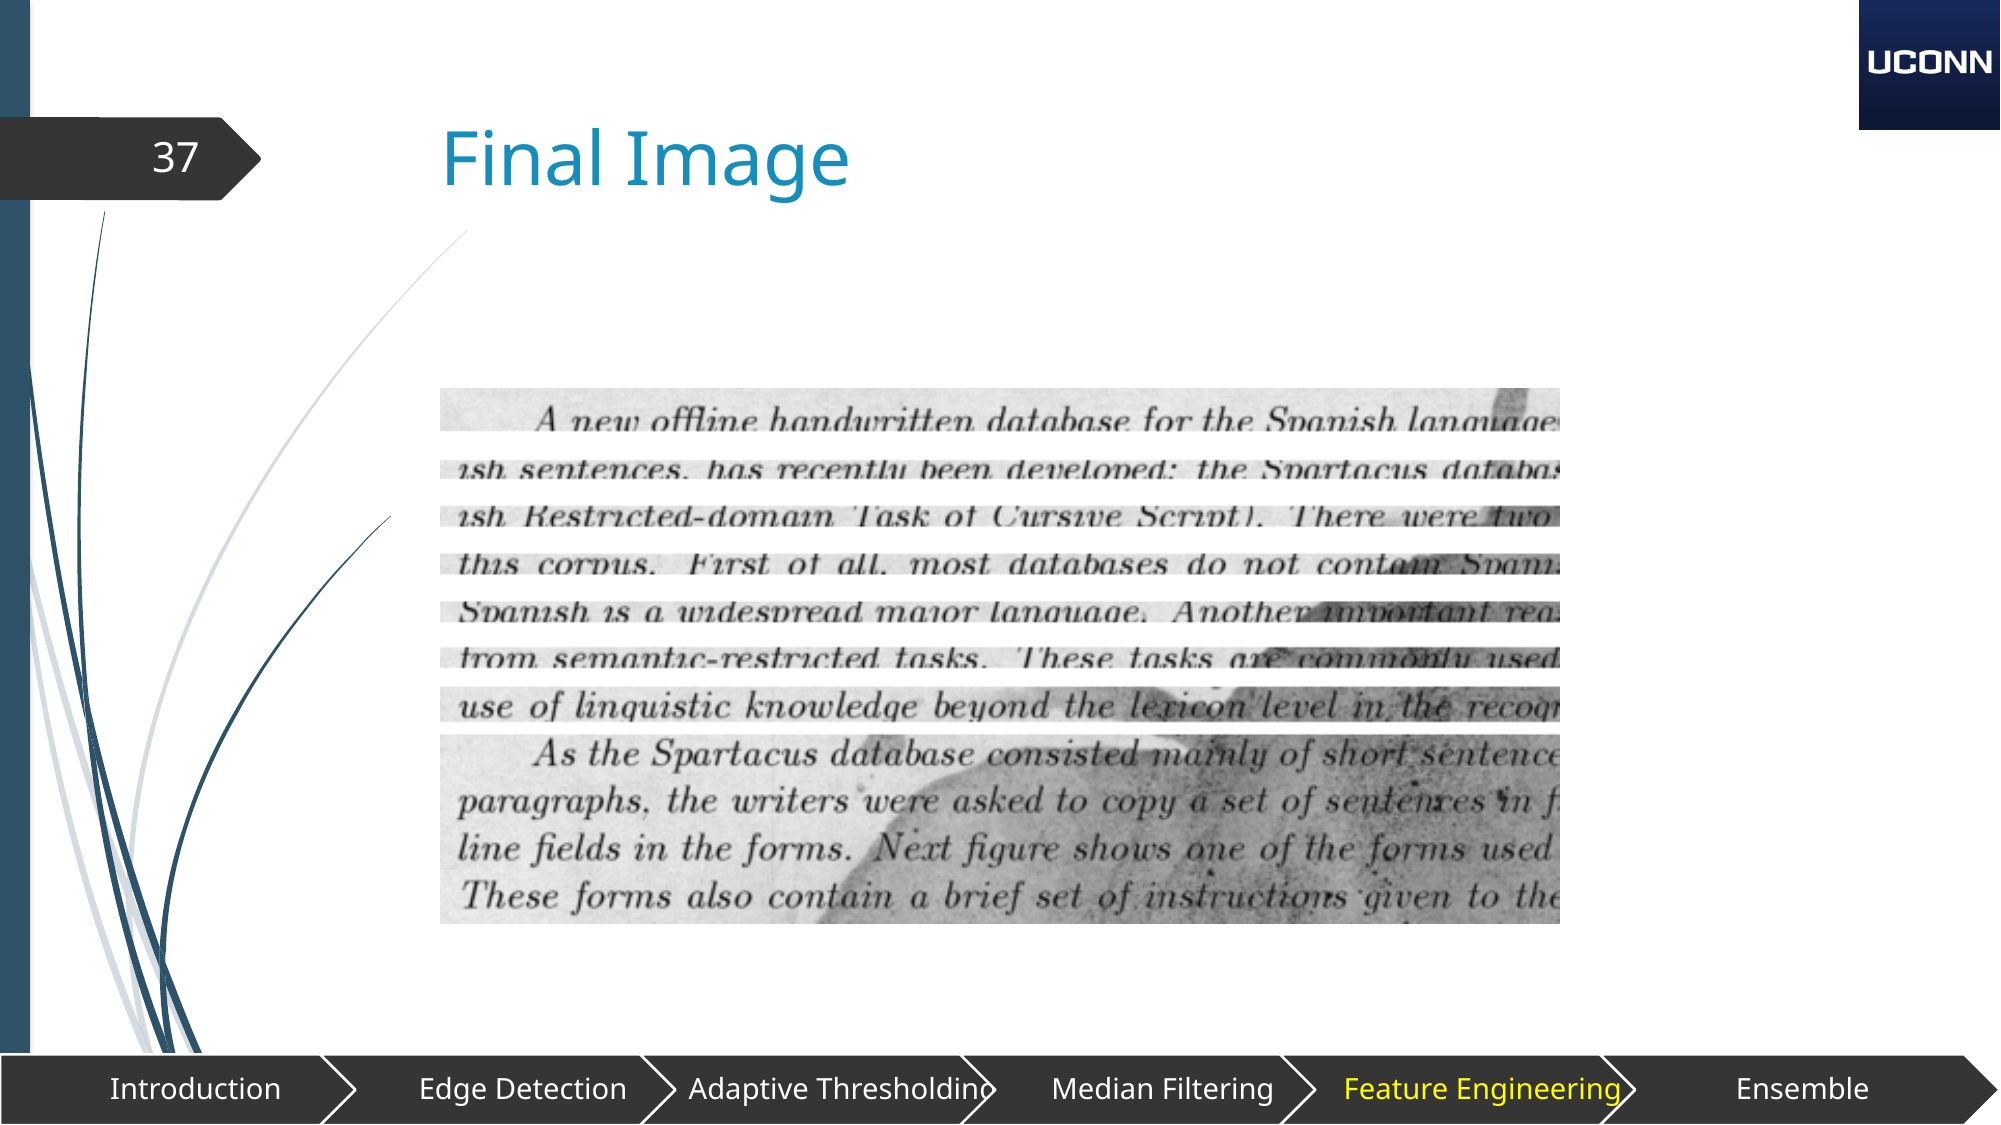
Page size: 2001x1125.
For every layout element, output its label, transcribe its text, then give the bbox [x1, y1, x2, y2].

slide_number 37 [87, 129, 216, 190]
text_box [0, 1054, 2000, 1125]
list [439, 388, 1561, 925]
title Final Image [425, 102, 1888, 313]
picture [1859, 0, 2000, 130]
